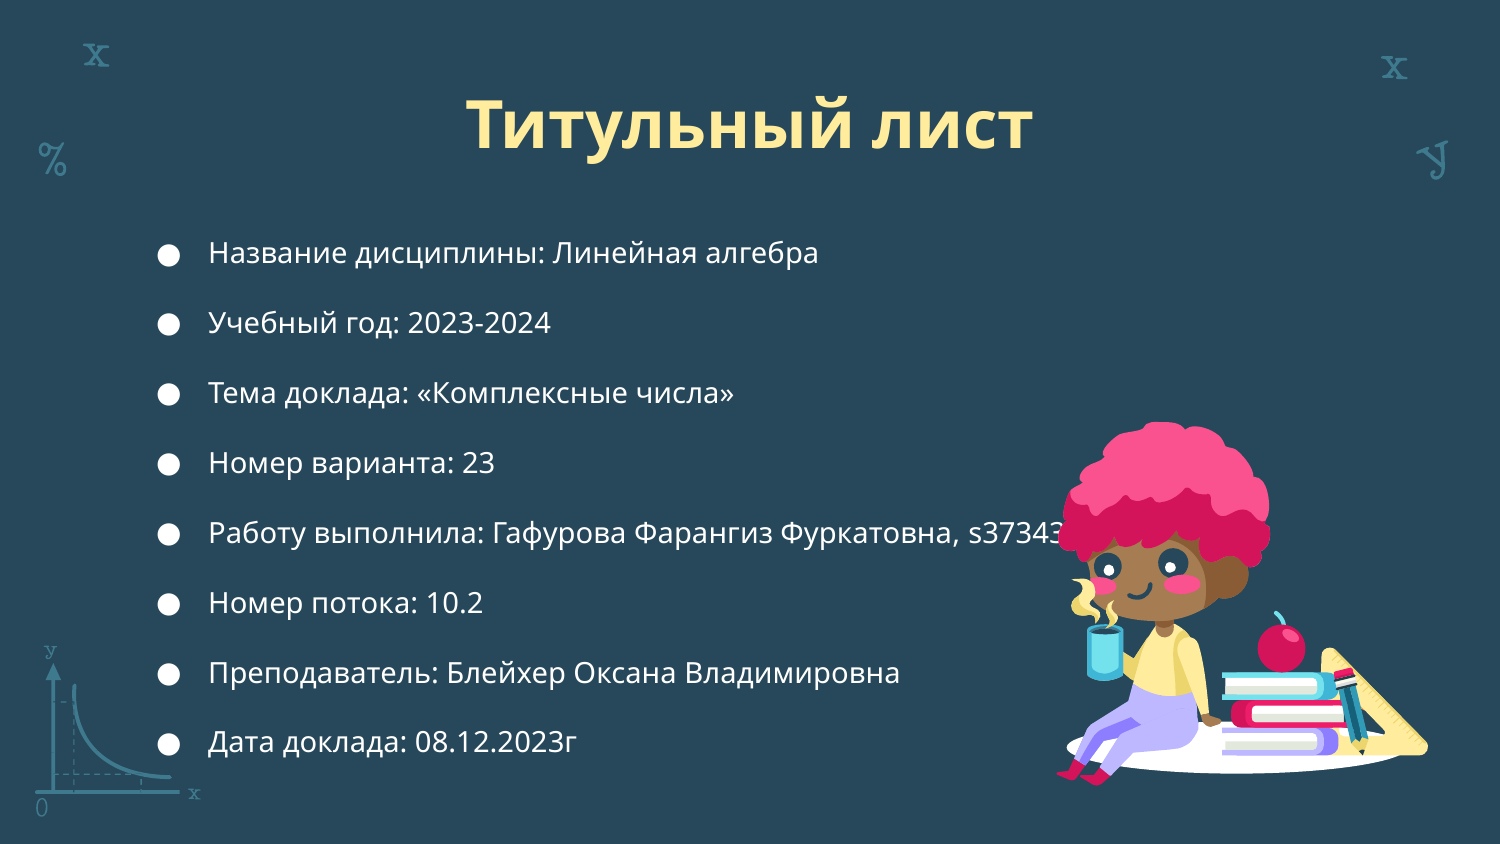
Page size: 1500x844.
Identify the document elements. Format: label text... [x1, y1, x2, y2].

list Название дисциплины: Линейная алгебра Учебный год: 2023-2024 Тема доклада: «Комплексные числа» Номер варианта: 23 Работу выполнила: Гафурова Фарангиз Фуркатовна, s373432 Номер потока: 10.2 Преподаватель: Блейхер Оксана Владимировна Дата доклада: 08.12.2023г [118, 184, 1382, 756]
title Титульный лист [118, 66, 1382, 161]
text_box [1055, 421, 1432, 786]
